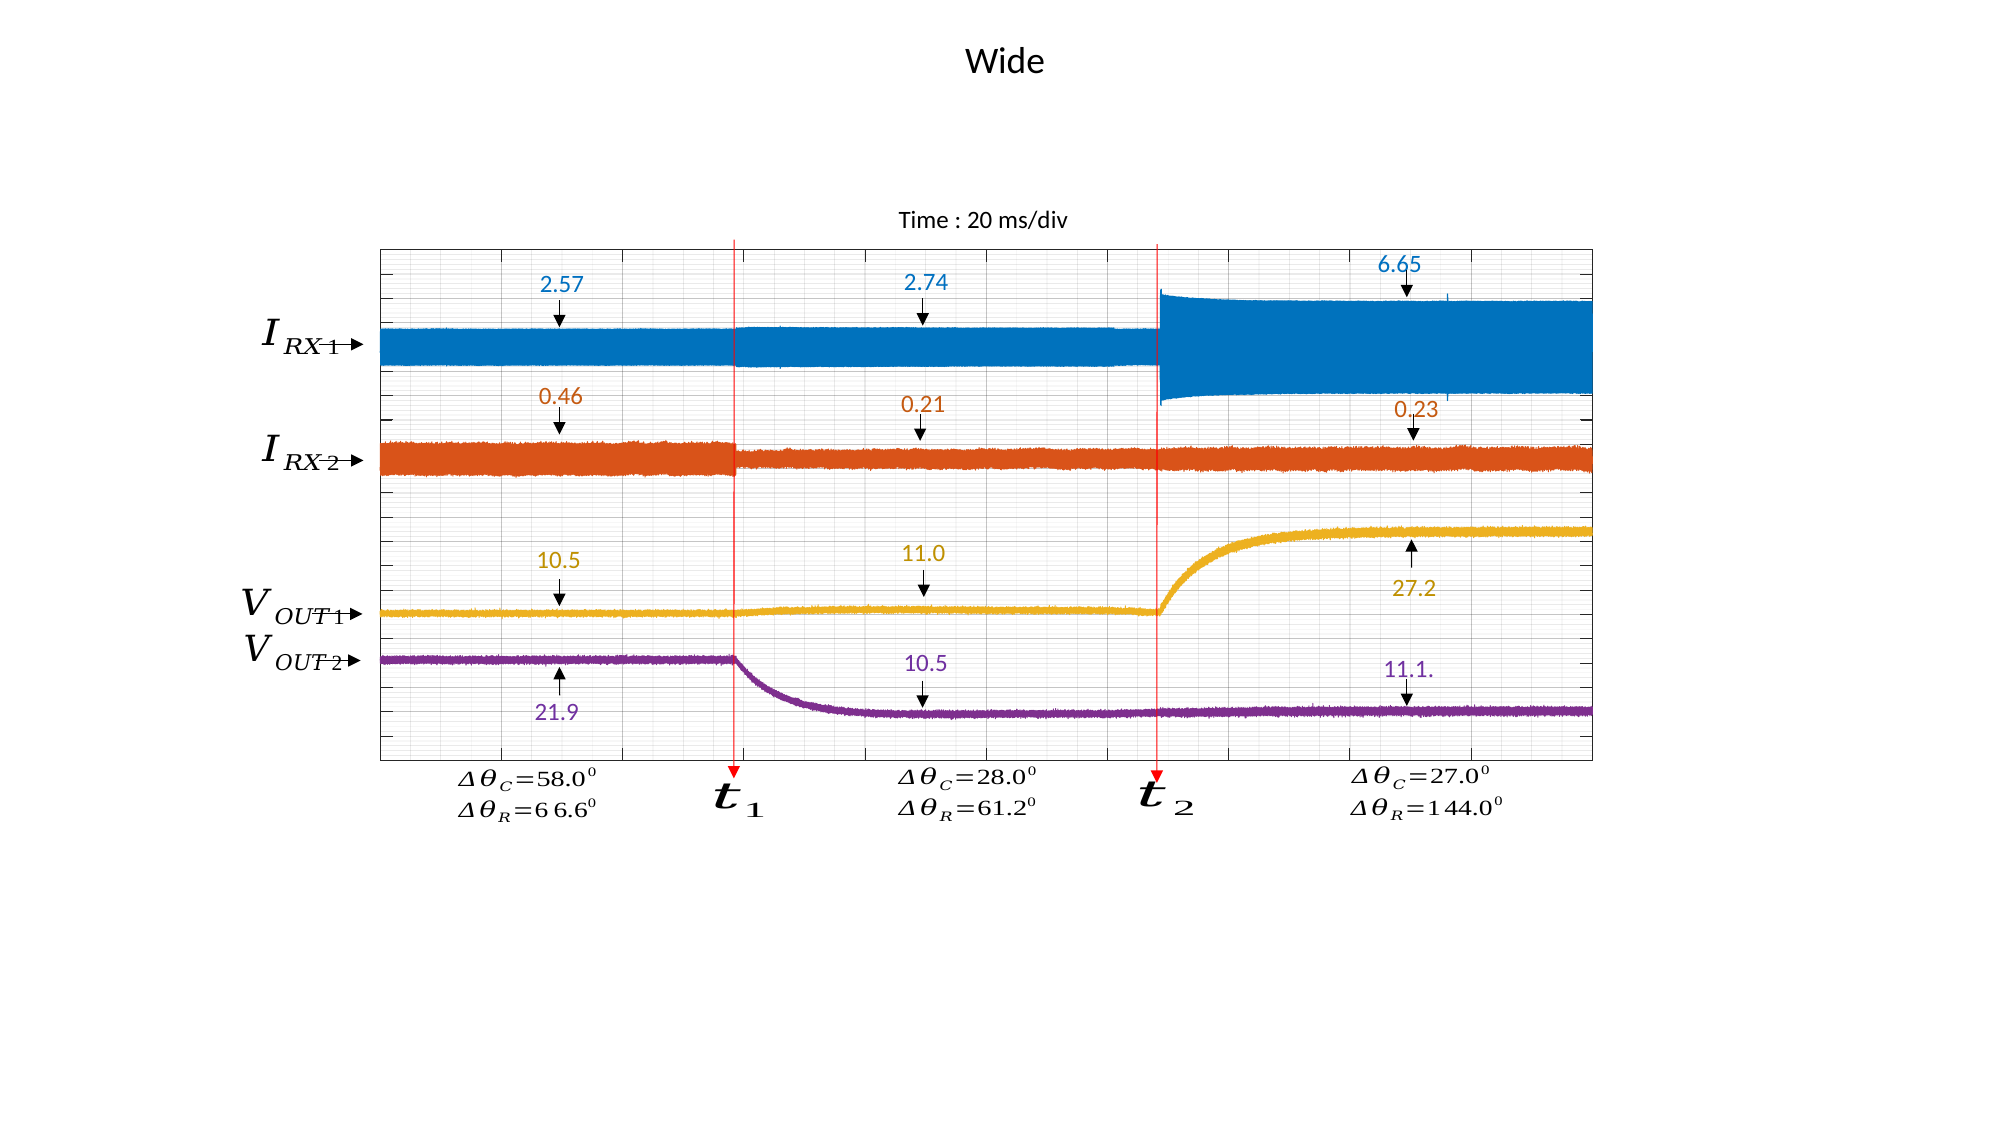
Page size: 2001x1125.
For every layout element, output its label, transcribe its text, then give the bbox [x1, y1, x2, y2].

picture [356, 242, 733, 771]
text_box Wide [950, 28, 1288, 89]
text_box Time : 20 ms/div [872, 200, 1095, 237]
picture [735, 242, 1608, 771]
